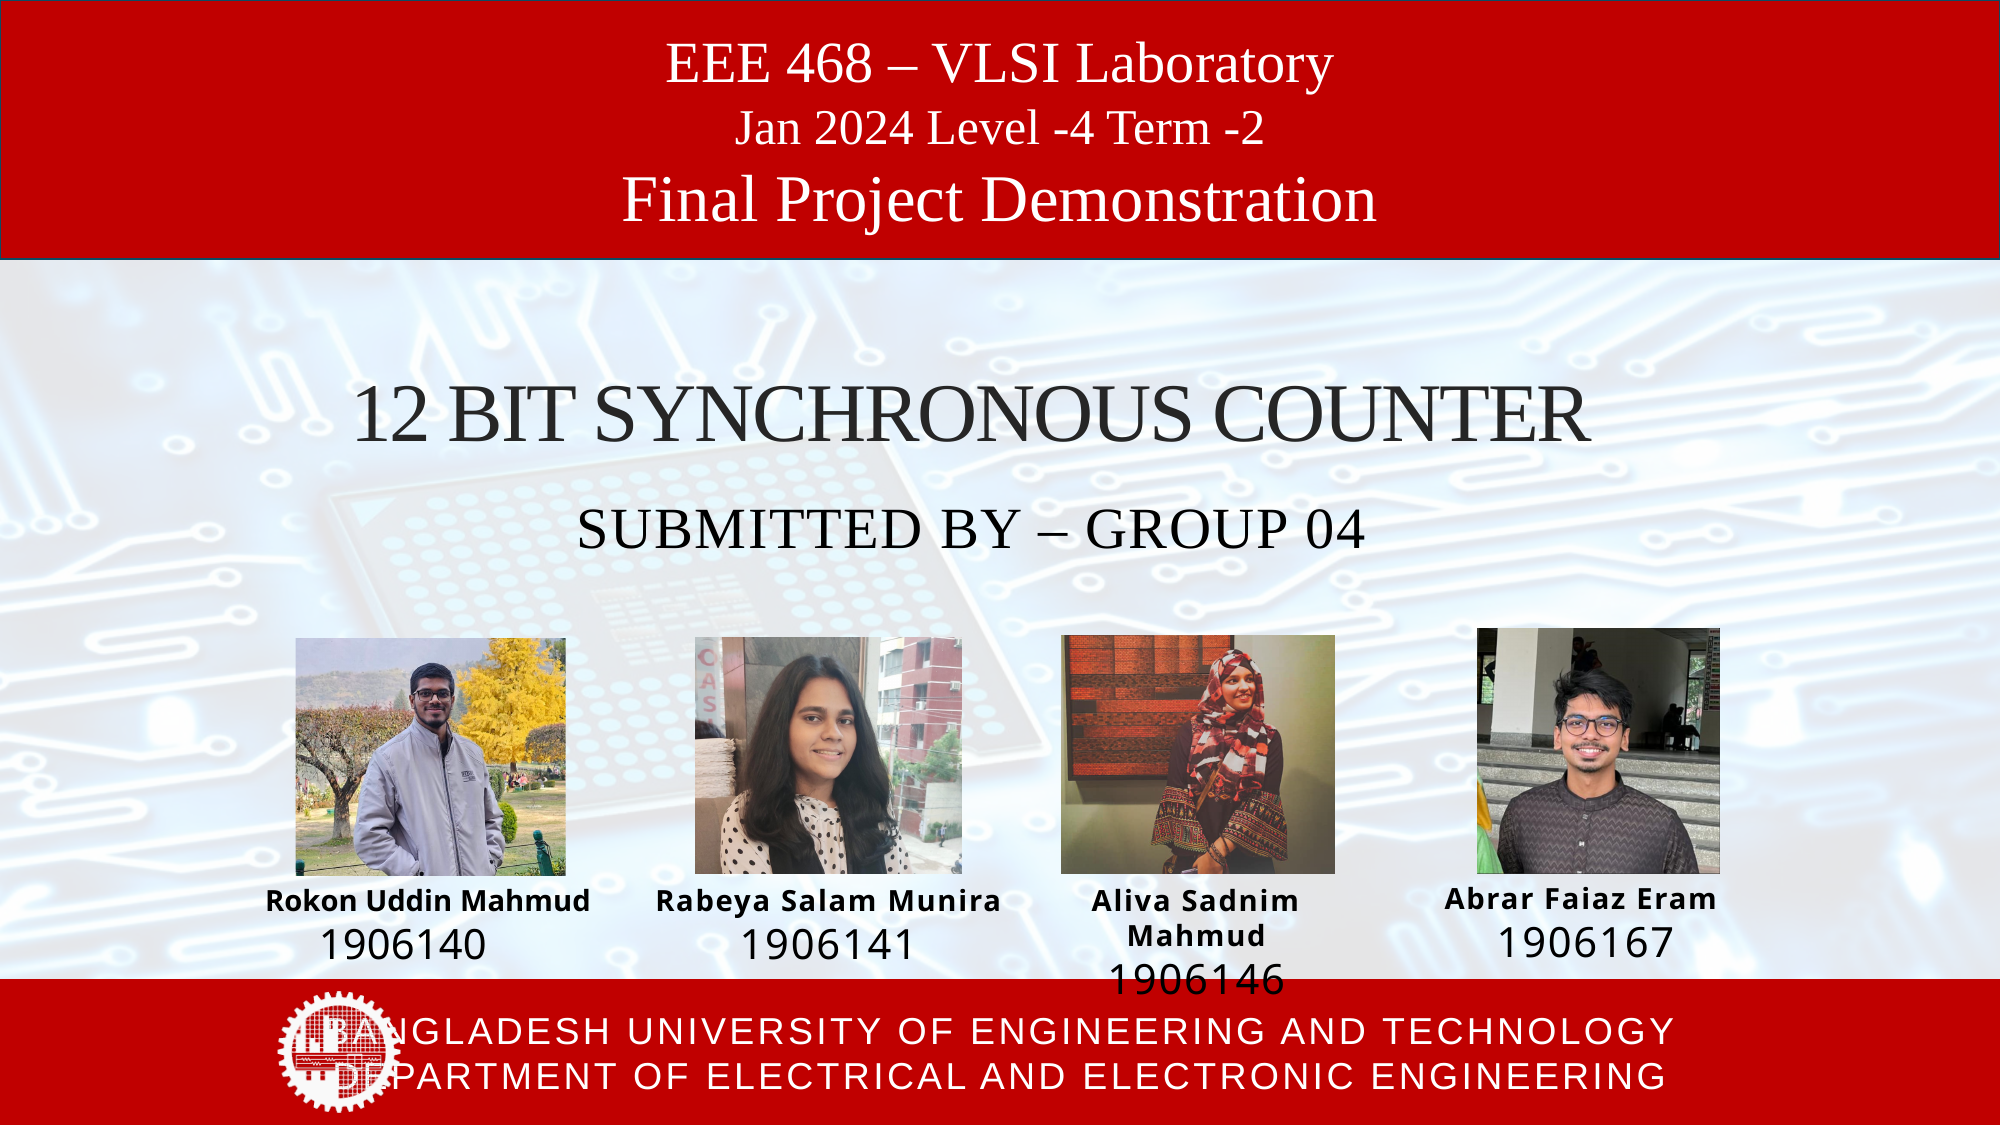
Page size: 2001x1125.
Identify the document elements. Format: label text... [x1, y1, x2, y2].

picture [1477, 628, 1720, 874]
text_box Rokon Uddin Mahmud 1906140 [250, 875, 616, 975]
text_box [1510, 359, 2000, 420]
picture [276, 991, 407, 1113]
text_box Submitted by – Group 04 [465, 483, 1478, 596]
text_box Aliva Sadnim Mahmud 1906146 [1003, 874, 1389, 1021]
title 12 BIT SYNCHRONOUS COUNTER [52, 290, 1890, 544]
text_box Rabeya Salam Munira 1906141 [635, 874, 1003, 1021]
text_box [84, 412, 620, 474]
picture [1061, 635, 1335, 874]
text_box Abrar Faiaz Eram 1906167 [1392, 873, 1779, 1019]
text_box EEE 468 – VLSI Laboratory Jan 2024 Level -4 Term -2 Final Project Demonstration [0, 0, 2000, 260]
picture [295, 637, 566, 876]
picture [695, 637, 962, 874]
